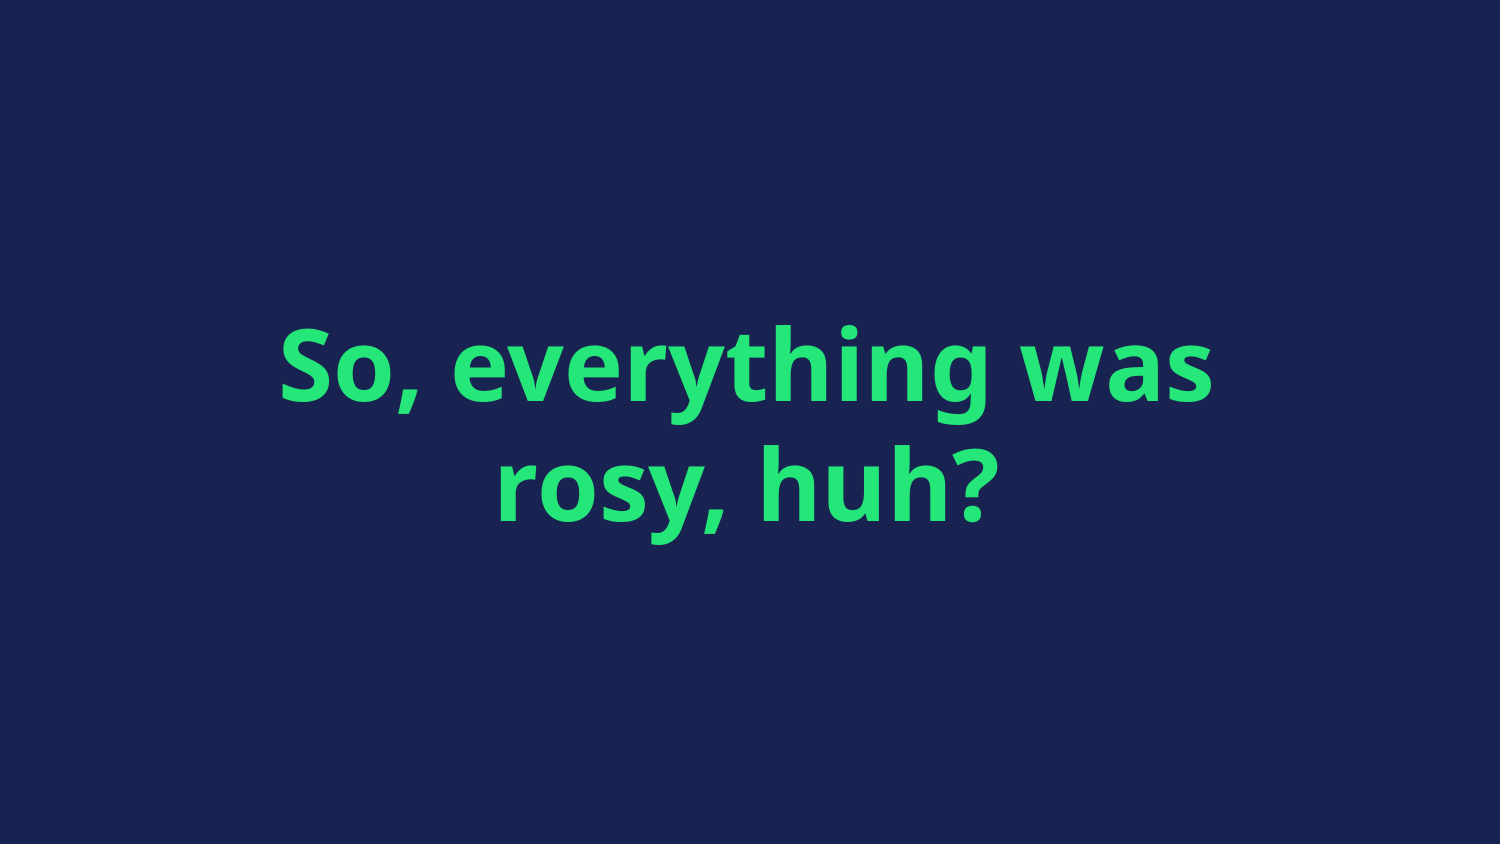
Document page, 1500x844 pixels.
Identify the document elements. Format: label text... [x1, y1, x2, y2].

title So, everything was rosy, huh? [207, 221, 1288, 623]
